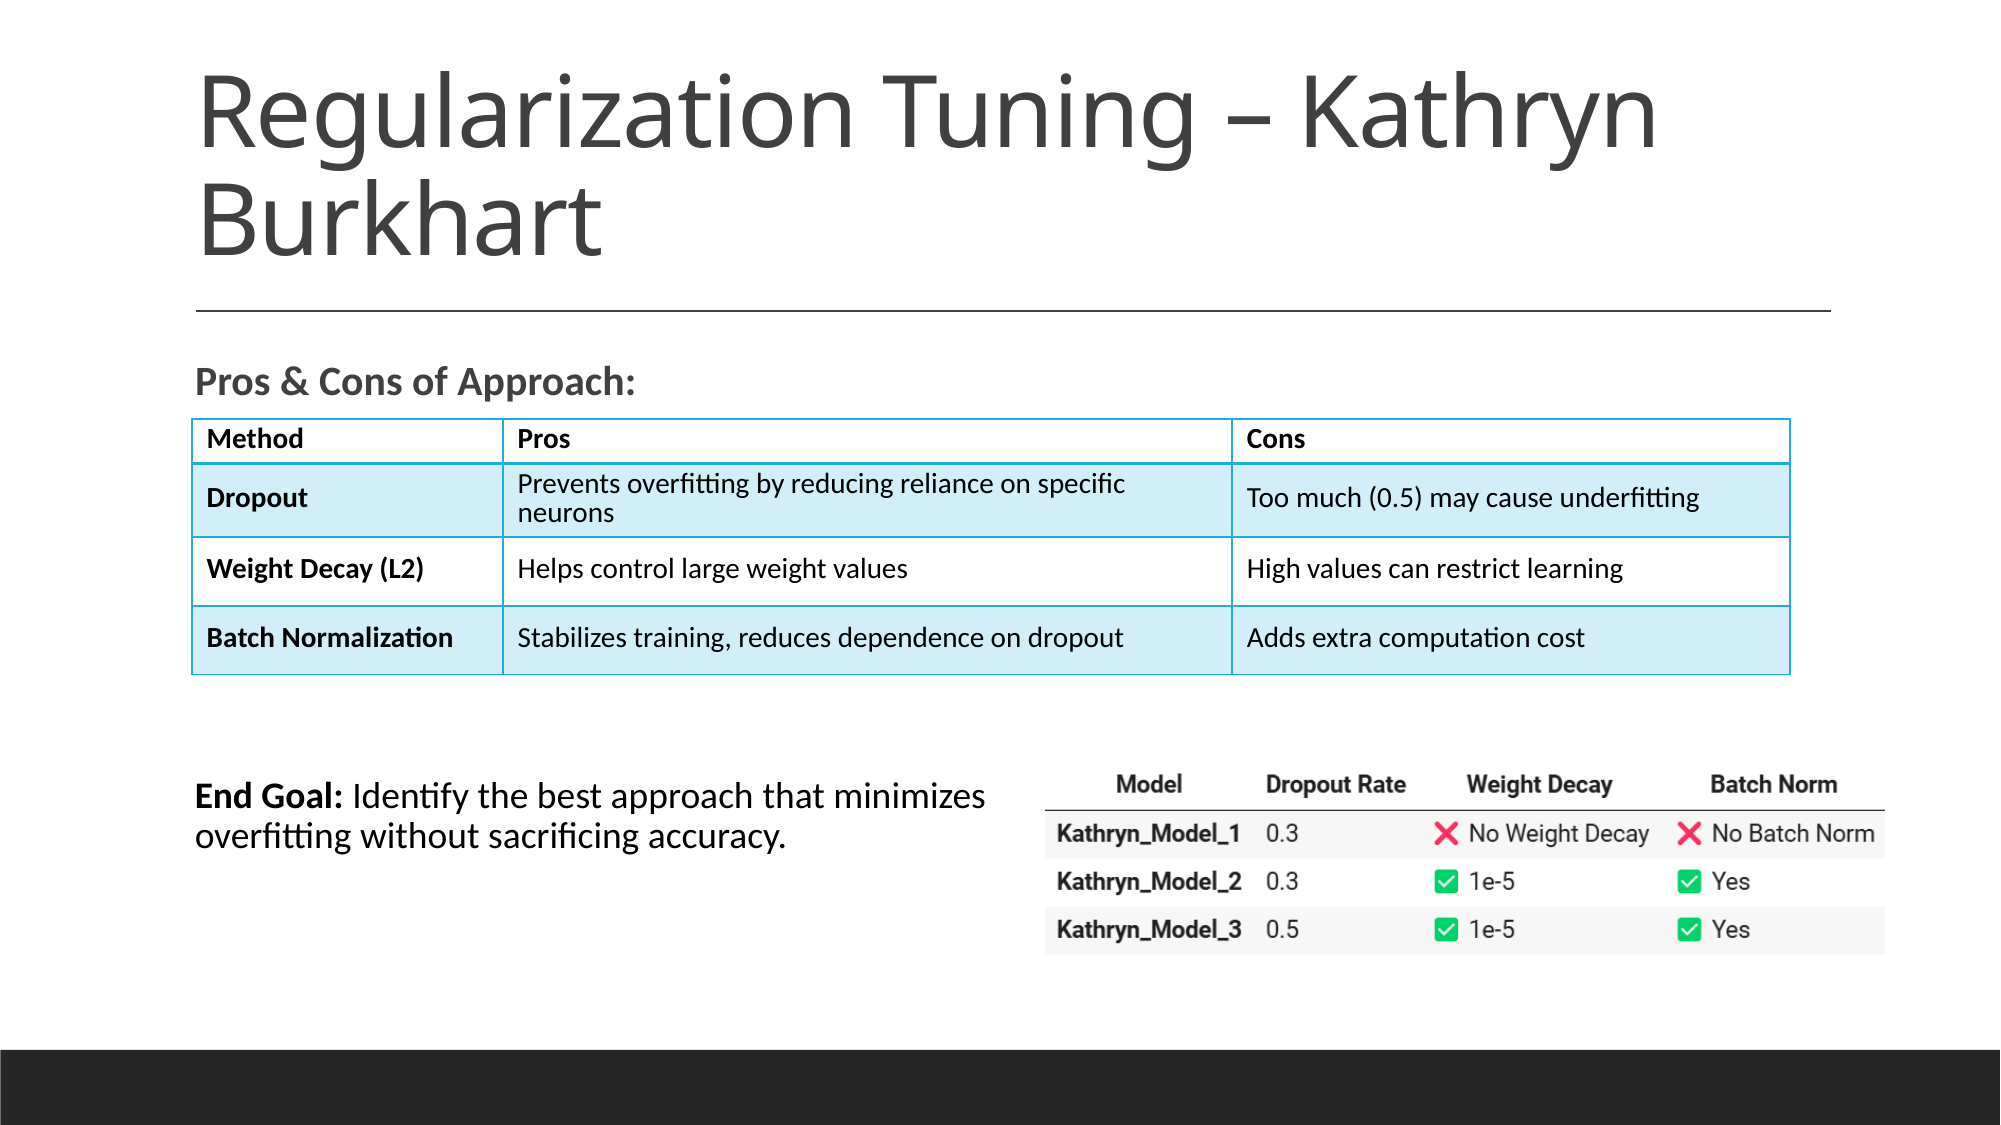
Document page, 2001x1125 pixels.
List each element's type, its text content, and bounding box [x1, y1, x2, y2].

table_cell Batch Normalization [193, 607, 502, 674]
picture [1045, 750, 1886, 955]
table_cell Helps control large weight values [504, 538, 1231, 605]
title Regularization Tuning – Kathryn Burkhart [180, 47, 1830, 285]
table_cell Dropout [193, 465, 502, 536]
table_header Pros [504, 420, 1231, 462]
table_header Method [193, 420, 502, 462]
text_box End Goal: Identify the best approach that minimizes overfitting without sacrificing accuracy. [180, 768, 1020, 865]
table_cell Too much (0.5) may cause underfitting [1233, 465, 1789, 536]
table_cell Weight Decay (L2) [193, 538, 502, 605]
table_cell Adds extra computation cost [1233, 607, 1789, 674]
table_cell Prevents overfitting by reducing reliance on specific neurons [504, 465, 1231, 536]
table_cell Stabilizes training, reduces dependence on dropout [504, 607, 1231, 674]
table_header Cons [1233, 420, 1789, 462]
table_cell High values can restrict learning [1233, 538, 1789, 605]
list Pros & Cons of Approach: [180, 345, 1830, 998]
